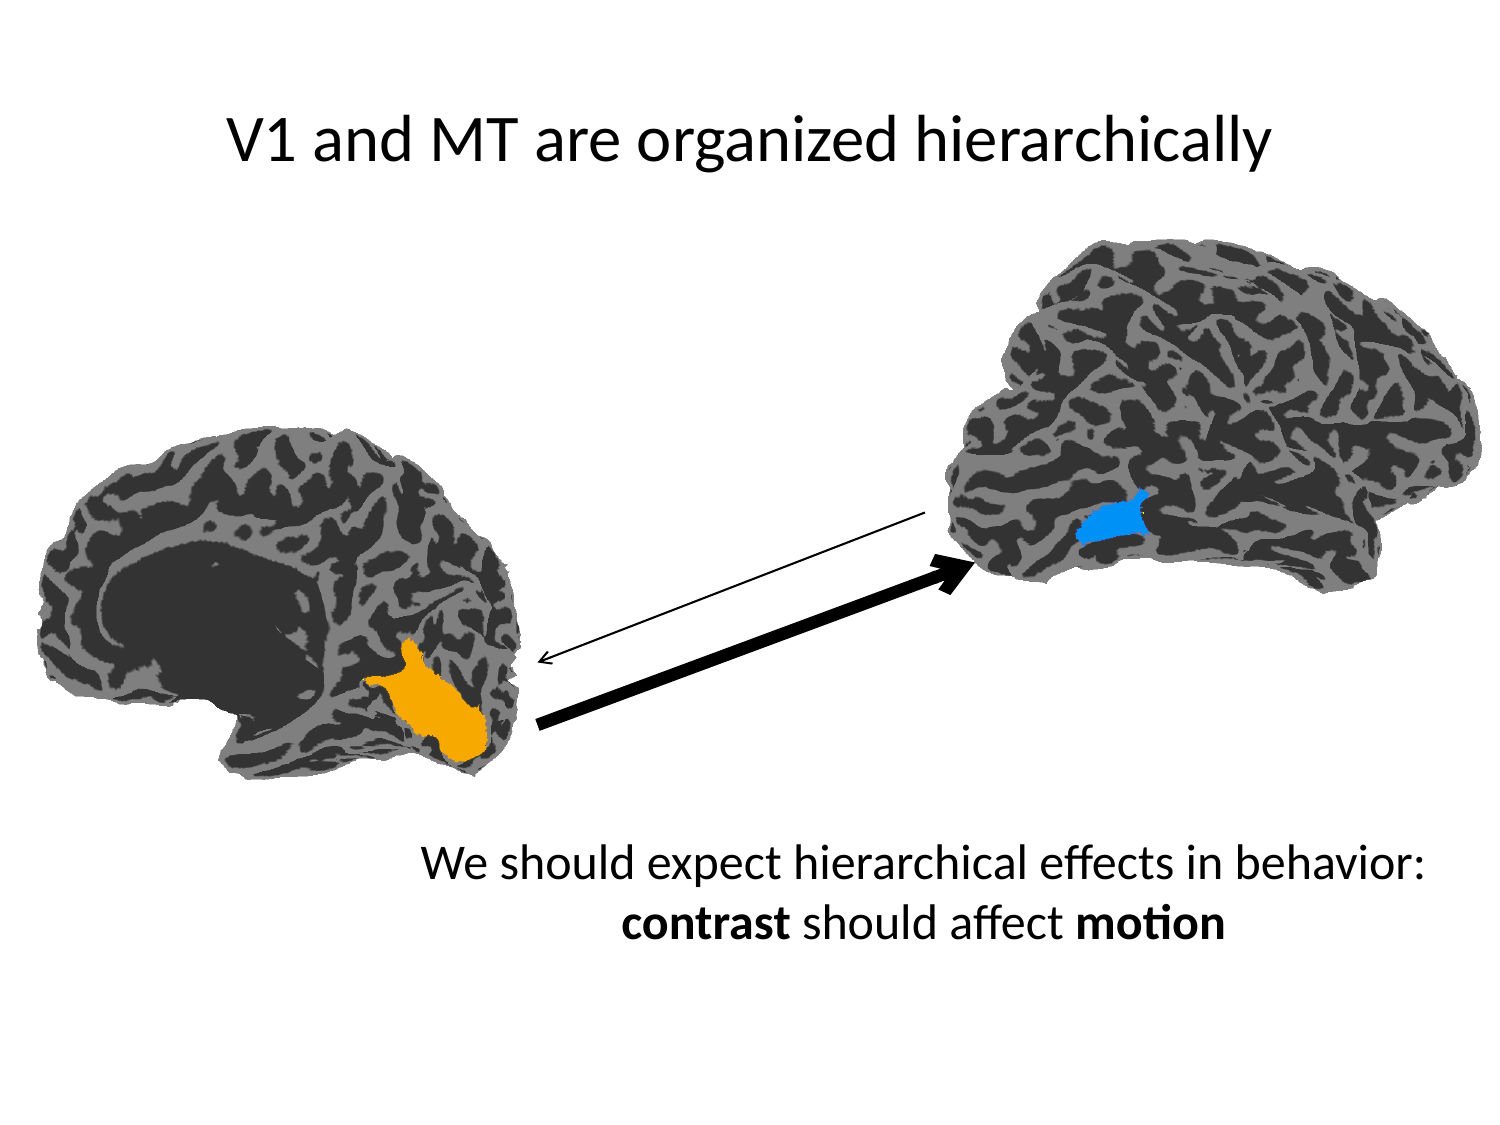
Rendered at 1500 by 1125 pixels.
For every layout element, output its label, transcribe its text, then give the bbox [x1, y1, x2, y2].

text_box We should expect hierarchical effects in behavior: contrast should affect motion [405, 817, 1442, 958]
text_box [0, 224, 1500, 809]
text_box V1 and MT are organized hierarchically [211, 87, 1289, 183]
